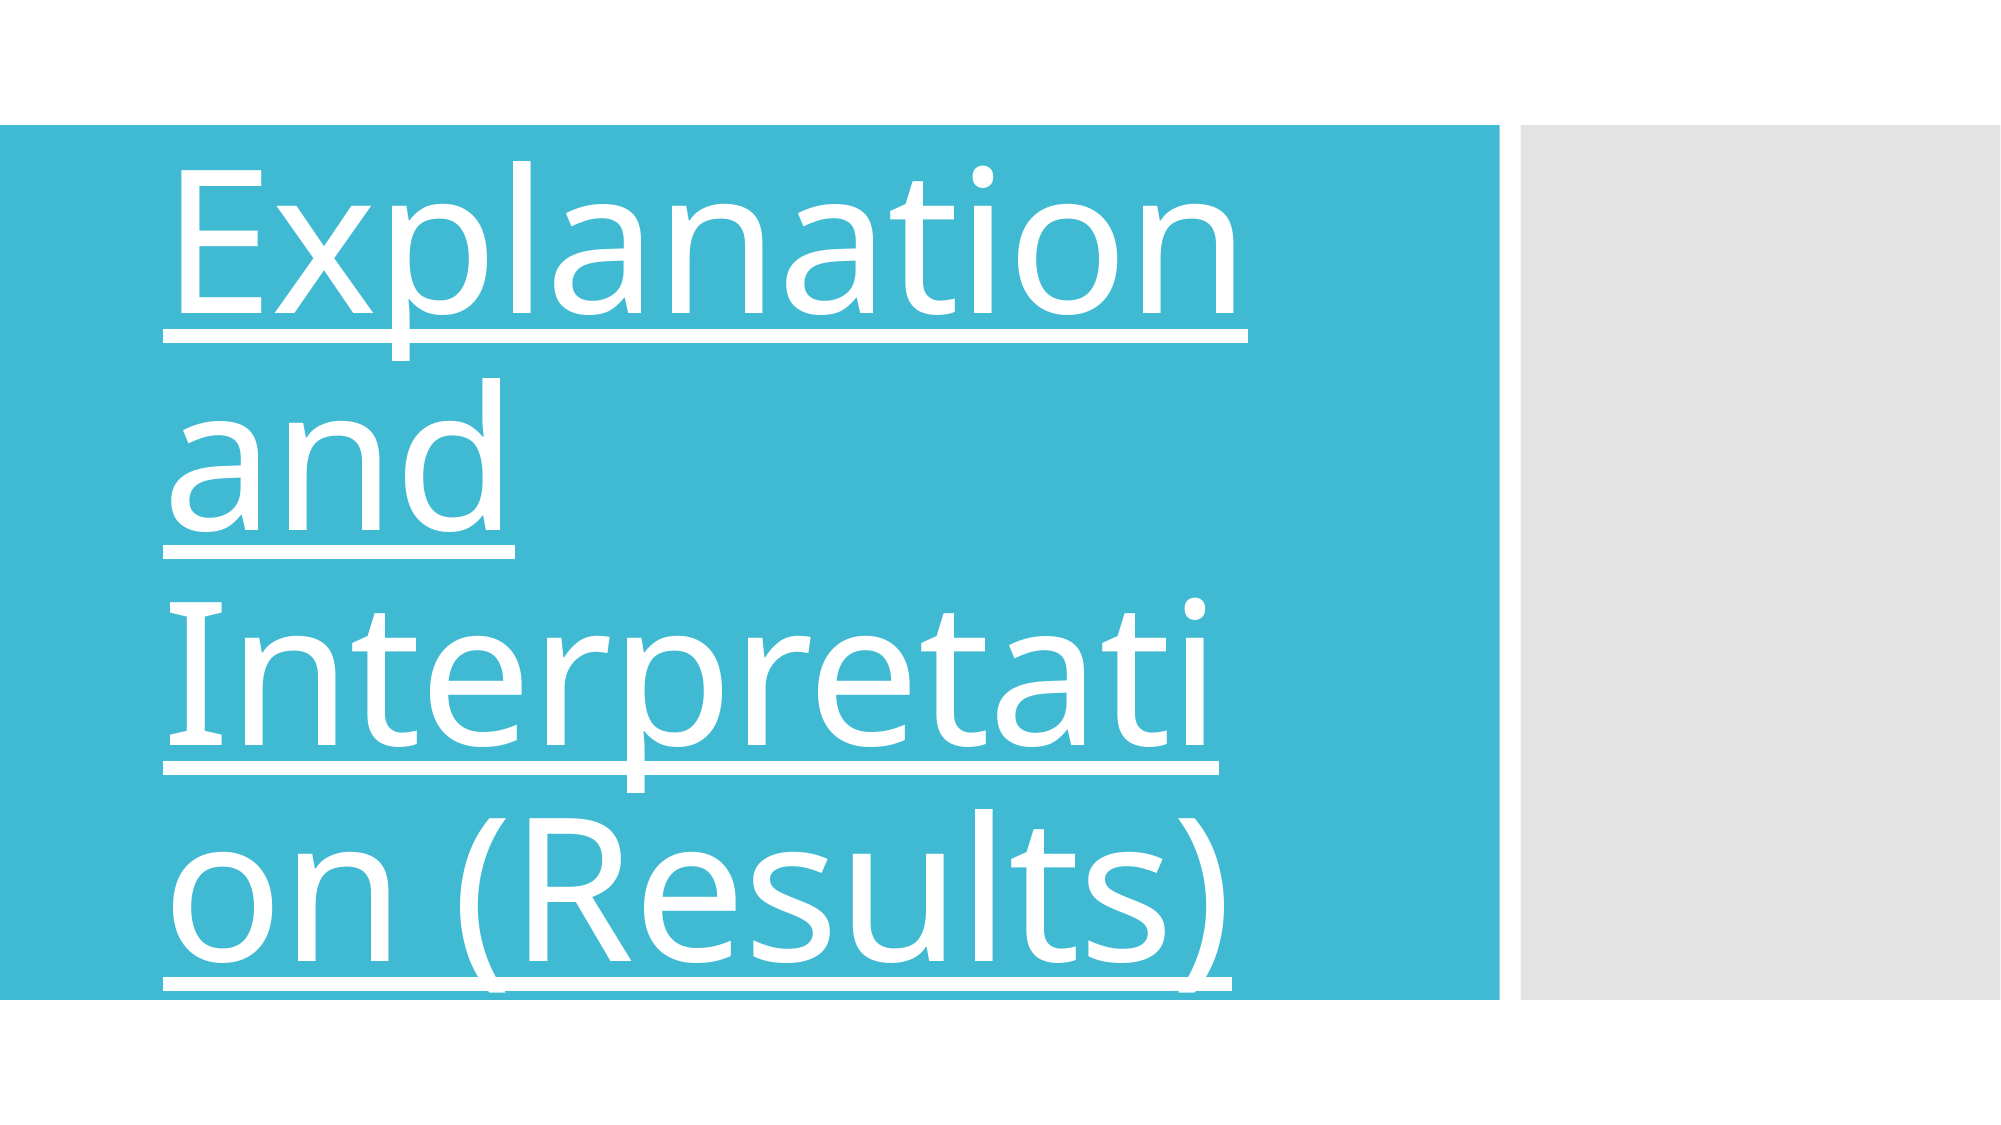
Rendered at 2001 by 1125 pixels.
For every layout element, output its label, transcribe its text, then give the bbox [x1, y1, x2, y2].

title Explanation and Interpretation (Results) [147, 478, 1348, 1013]
